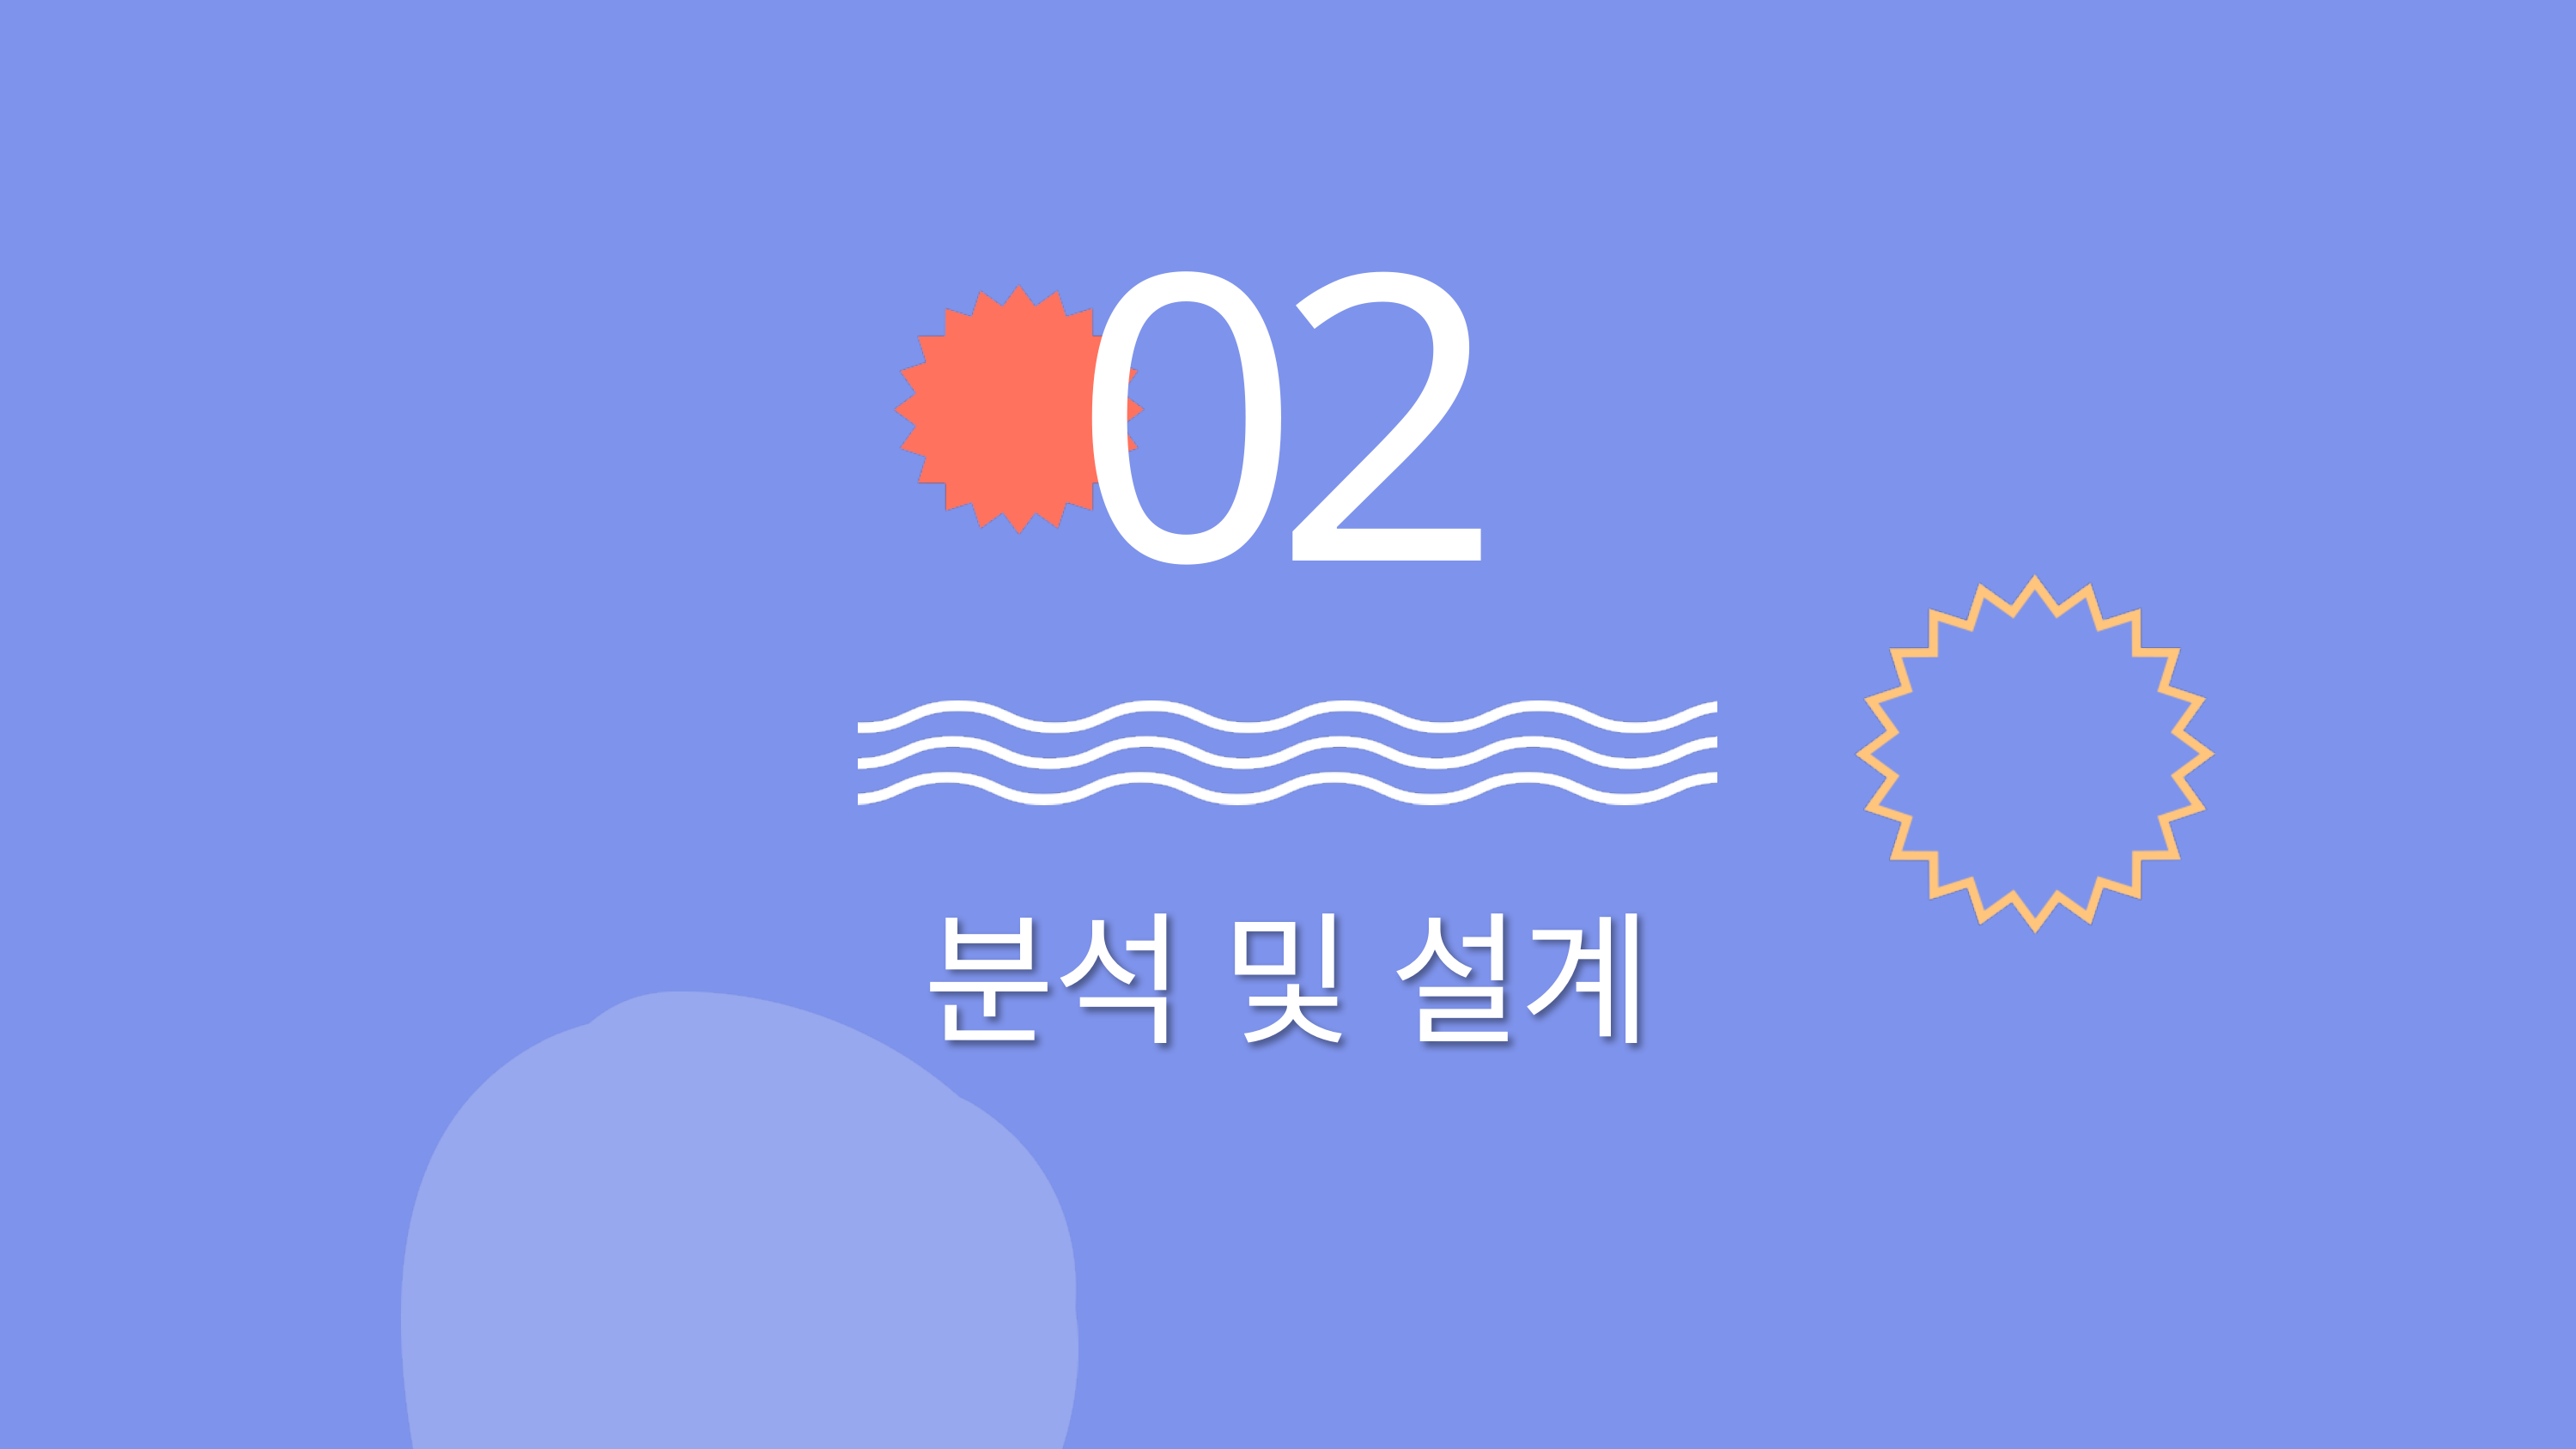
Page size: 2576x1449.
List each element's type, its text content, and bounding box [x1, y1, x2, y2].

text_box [858, 700, 1717, 806]
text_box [892, 282, 1145, 537]
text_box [401, 991, 1078, 1449]
text_box 분석 및 설계 [895, 882, 1681, 1100]
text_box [1852, 572, 2215, 935]
text_box 02 [951, 155, 1625, 700]
